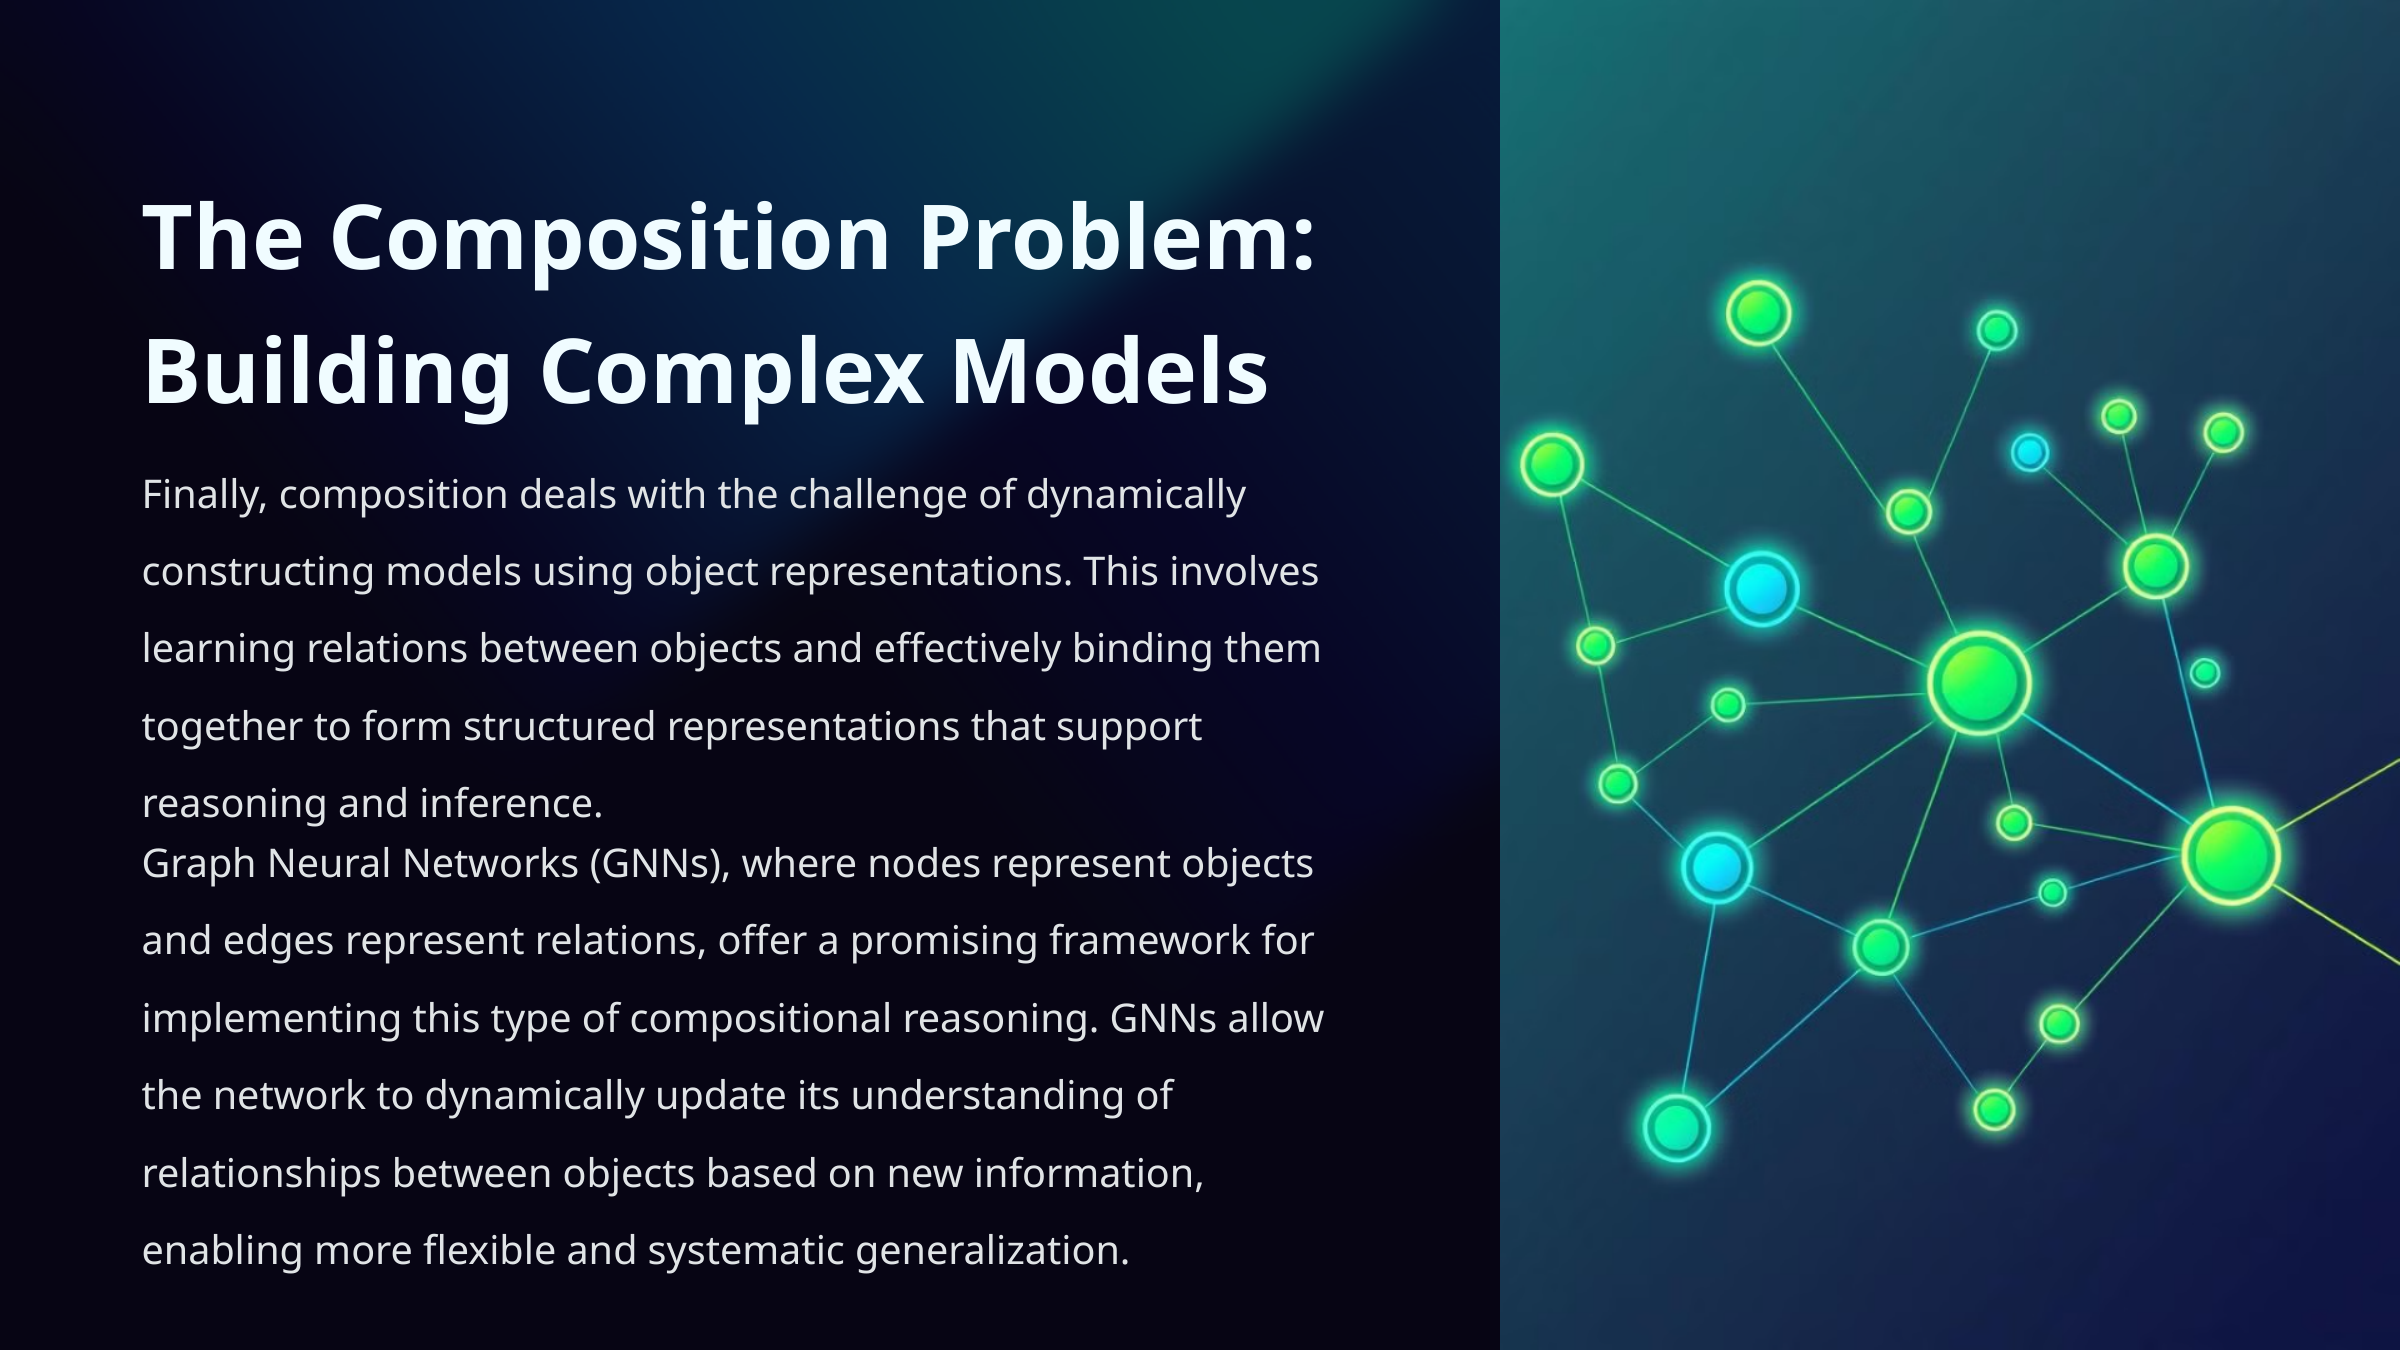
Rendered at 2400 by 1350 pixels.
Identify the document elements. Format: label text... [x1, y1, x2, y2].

text_box Graph Neural Networks (GNNs), where nodes represent objects and edges represent relations, offer a promising framework for implementing this type of compositional reasoning. GNNs allow the network to dynamically update its understanding of relationships between objects based on new information, enabling more flexible and systematic generalization. [141, 808, 1359, 1197]
text_box Finally, composition deals with the challenge of dynamically constructing models using object representations. This involves learning relations between objects and effectively binding them together to form structured representations that support reasoning and inference. [141, 438, 1359, 763]
picture [1499, 0, 2400, 1350]
text_box The Composition Problem: Building Complex Models [141, 152, 1359, 378]
